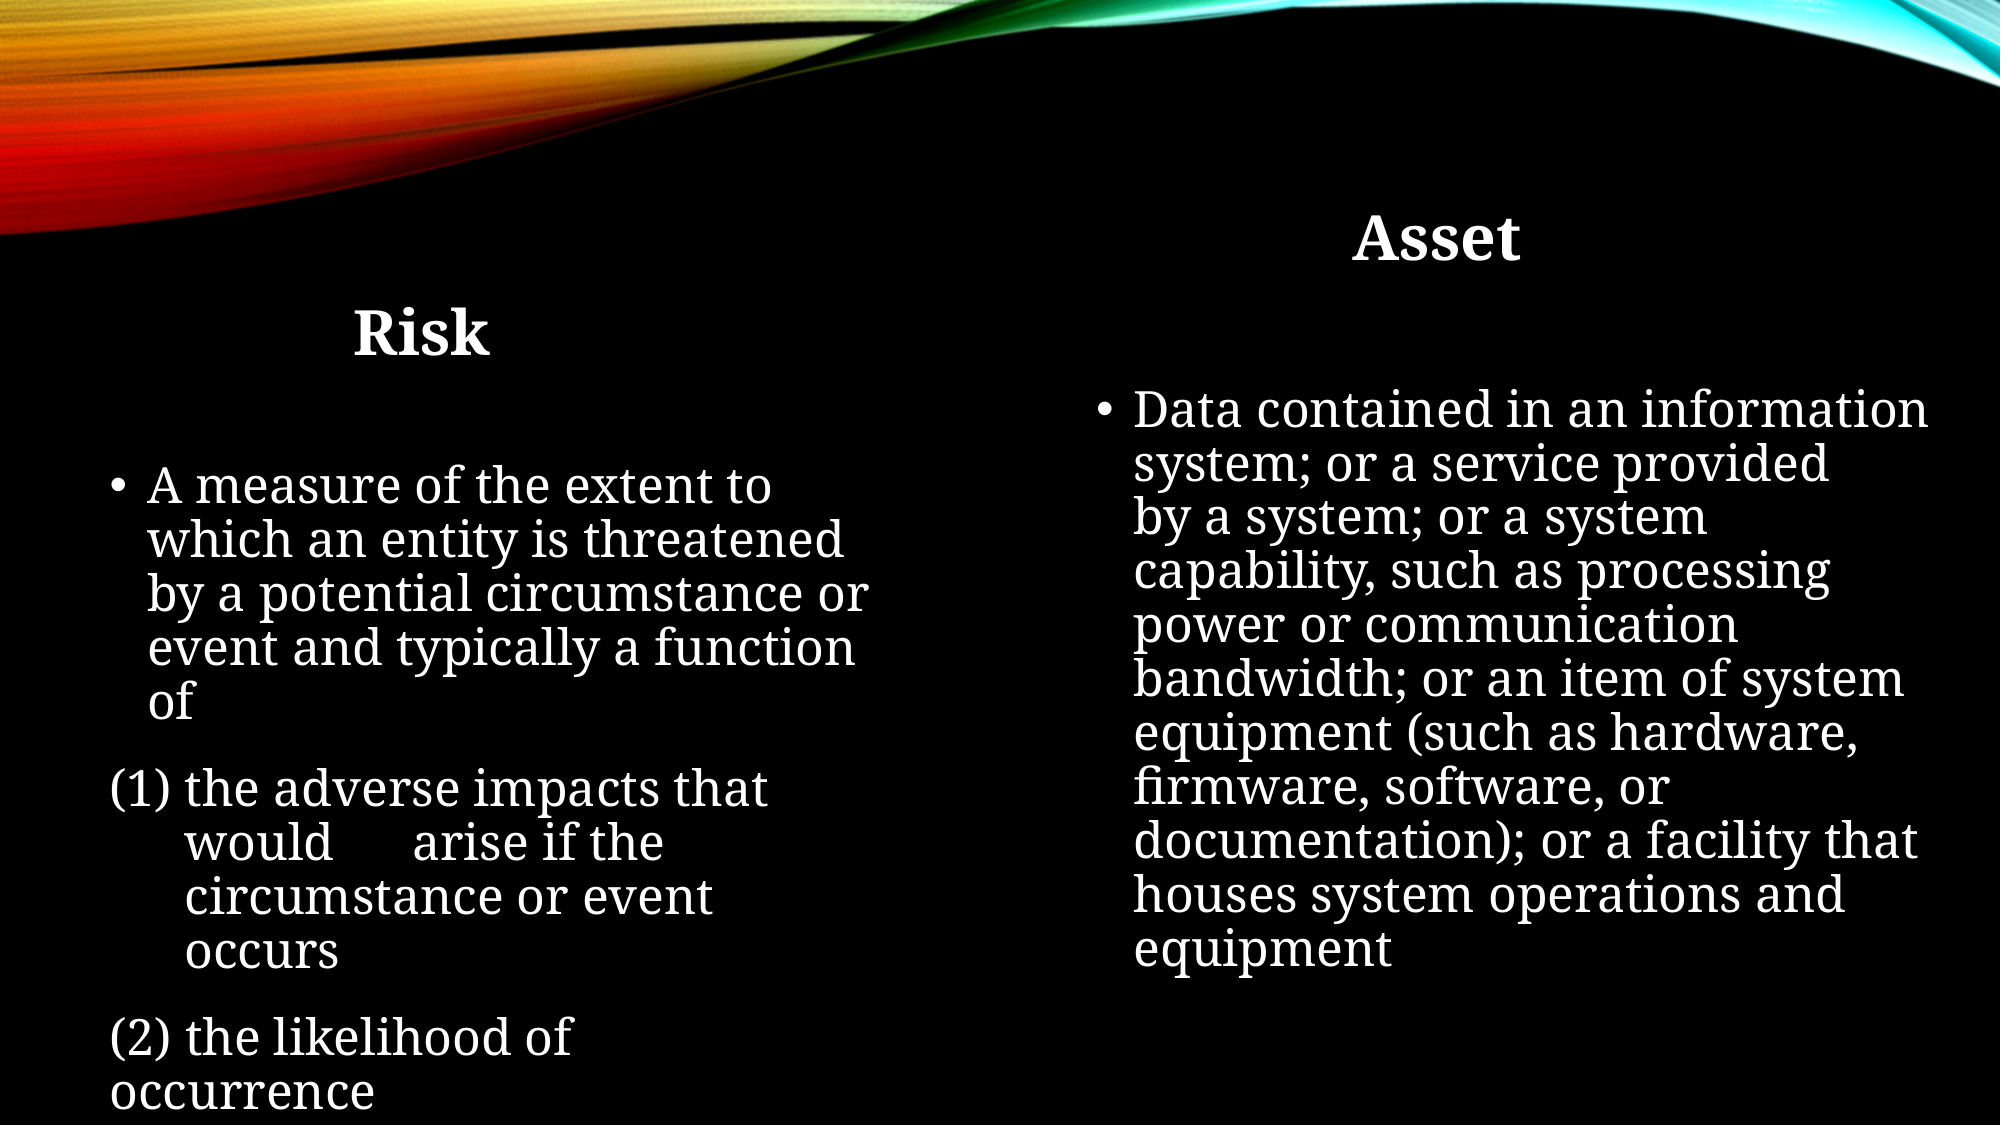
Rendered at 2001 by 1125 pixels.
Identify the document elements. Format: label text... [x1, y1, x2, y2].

picture [0, 0, 2000, 237]
list Data contained in an information system; or a service provided by a system; or a system capability, such as processing power or communication bandwidth; or an item of system equipment (such as hardware, firmware, software, or documentation); or a facility that houses system operations and equipment [1081, 376, 1976, 1125]
list Risk [94, 281, 750, 377]
list Asset [1109, 187, 1766, 282]
list A measure of the extent to which an entity is threatened by a potential circumstance or event and typically a function of the adverse impacts that would arise if the circumstance or event occurs (2) the likelihood of occurrence [94, 452, 898, 1125]
